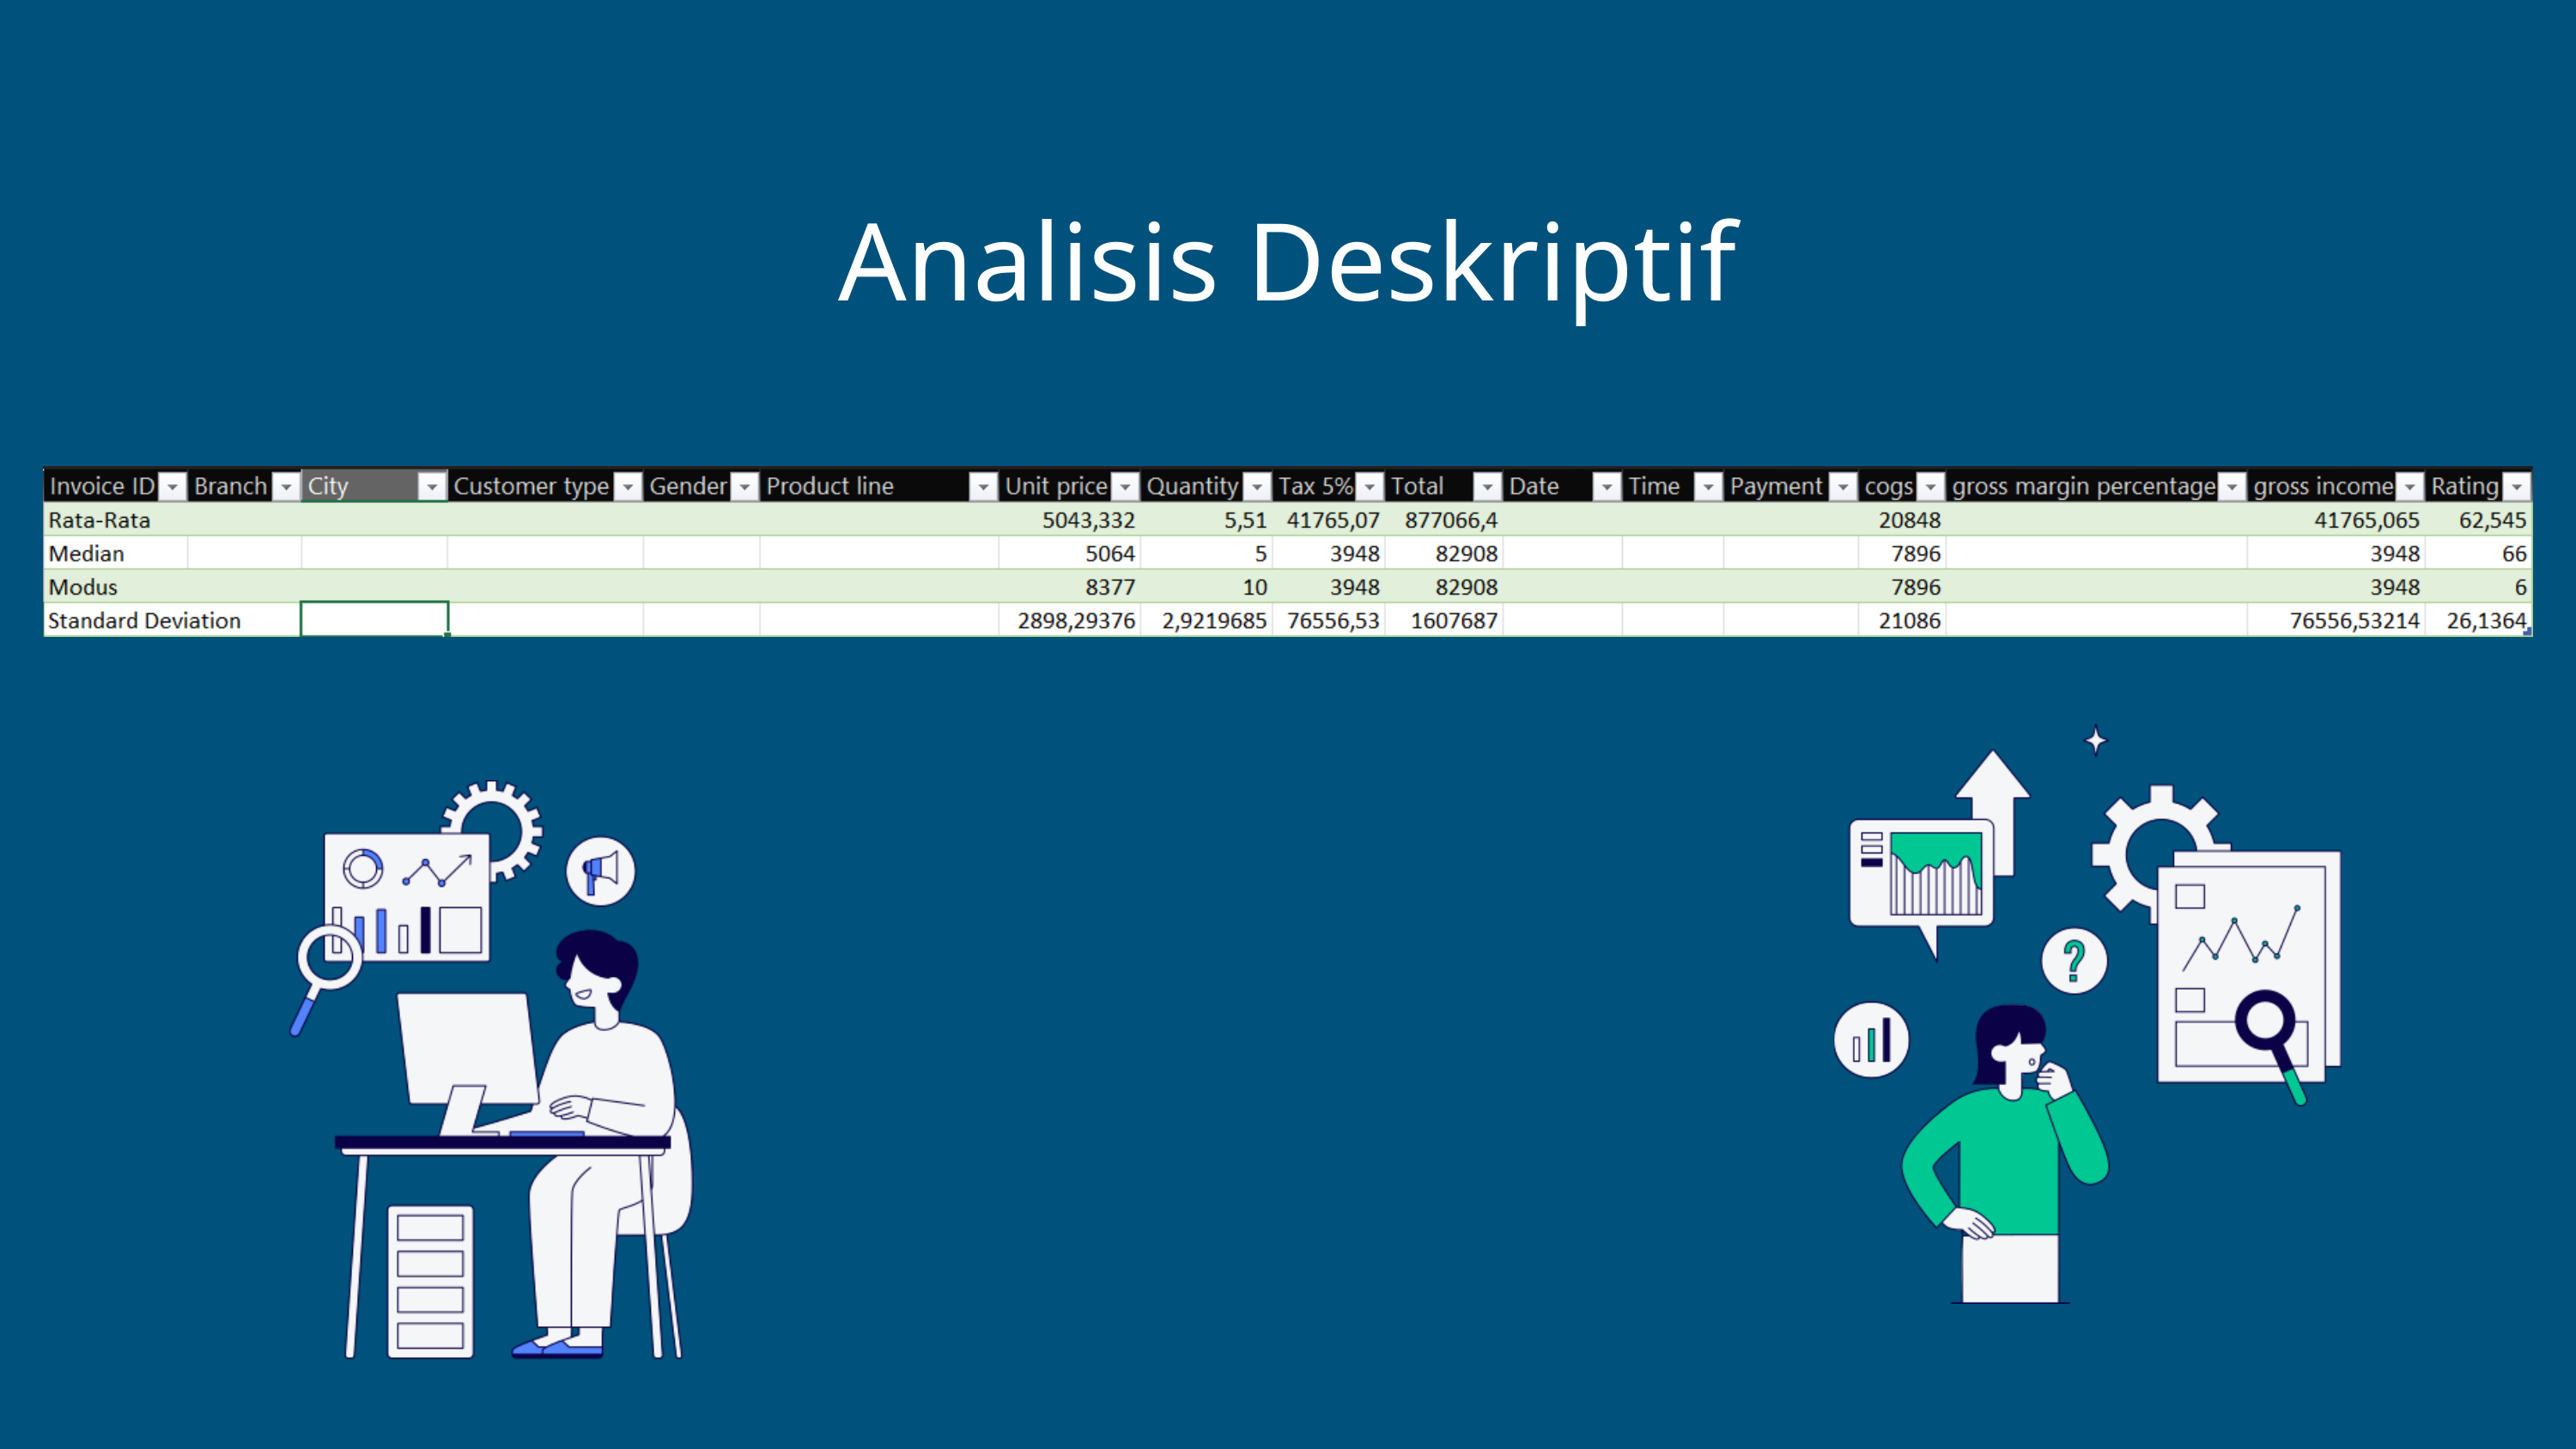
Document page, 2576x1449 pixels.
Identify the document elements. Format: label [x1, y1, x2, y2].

text_box [43, 466, 2534, 637]
text_box [1833, 724, 2342, 1304]
text_box [289, 780, 694, 1361]
text_box [108, 128, 2467, 323]
